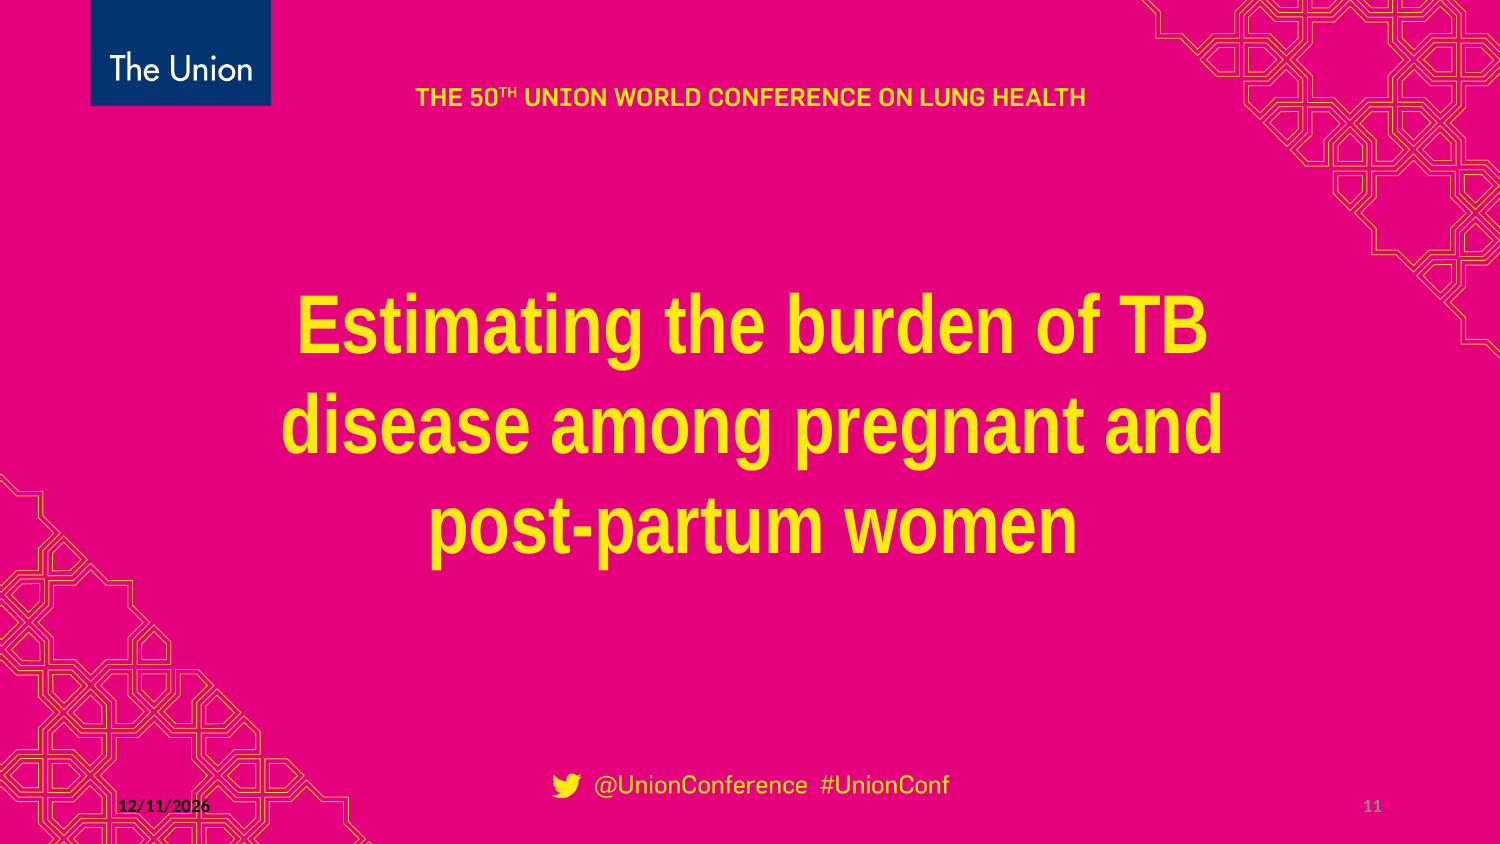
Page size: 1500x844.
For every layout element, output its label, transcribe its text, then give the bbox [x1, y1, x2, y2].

text_box Estimating the burden of TB disease among pregnant and post-partum women [196, 197, 1311, 644]
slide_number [103, 782, 441, 827]
picture [0, 0, 1500, 844]
slide_number 11 [1059, 782, 1397, 827]
